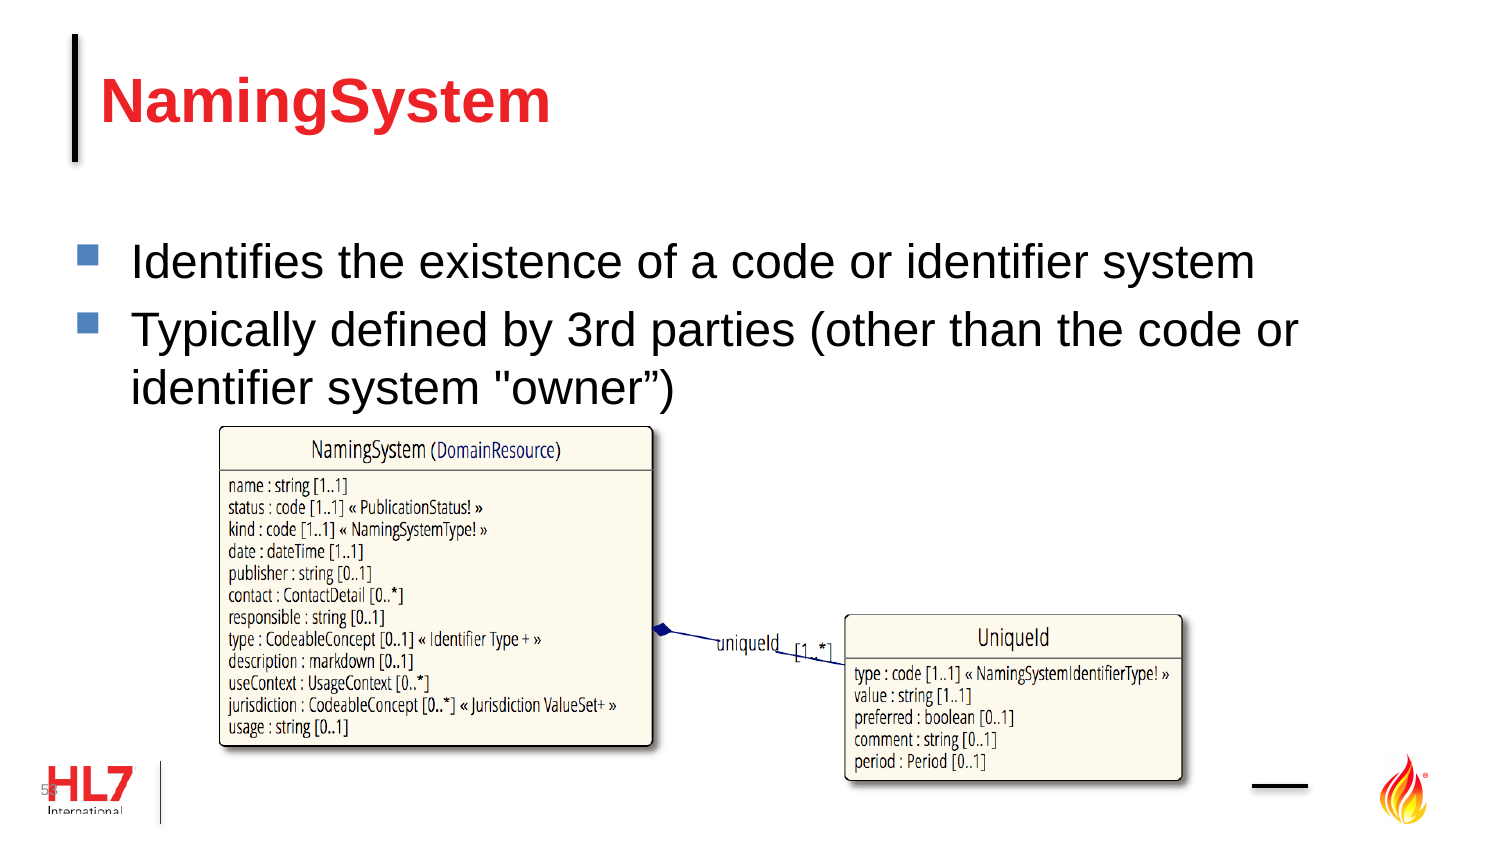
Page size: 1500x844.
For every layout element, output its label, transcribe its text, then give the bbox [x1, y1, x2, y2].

text_box 53 [29, 775, 148, 803]
title NamingSystem [100, 33, 1451, 163]
picture [1380, 753, 1428, 824]
text_box Identifies the existence of a code or identifier system Typically defined by 3rd parties (other than the code or identifier system "owner”) [63, 224, 1450, 458]
picture [206, 415, 1196, 799]
